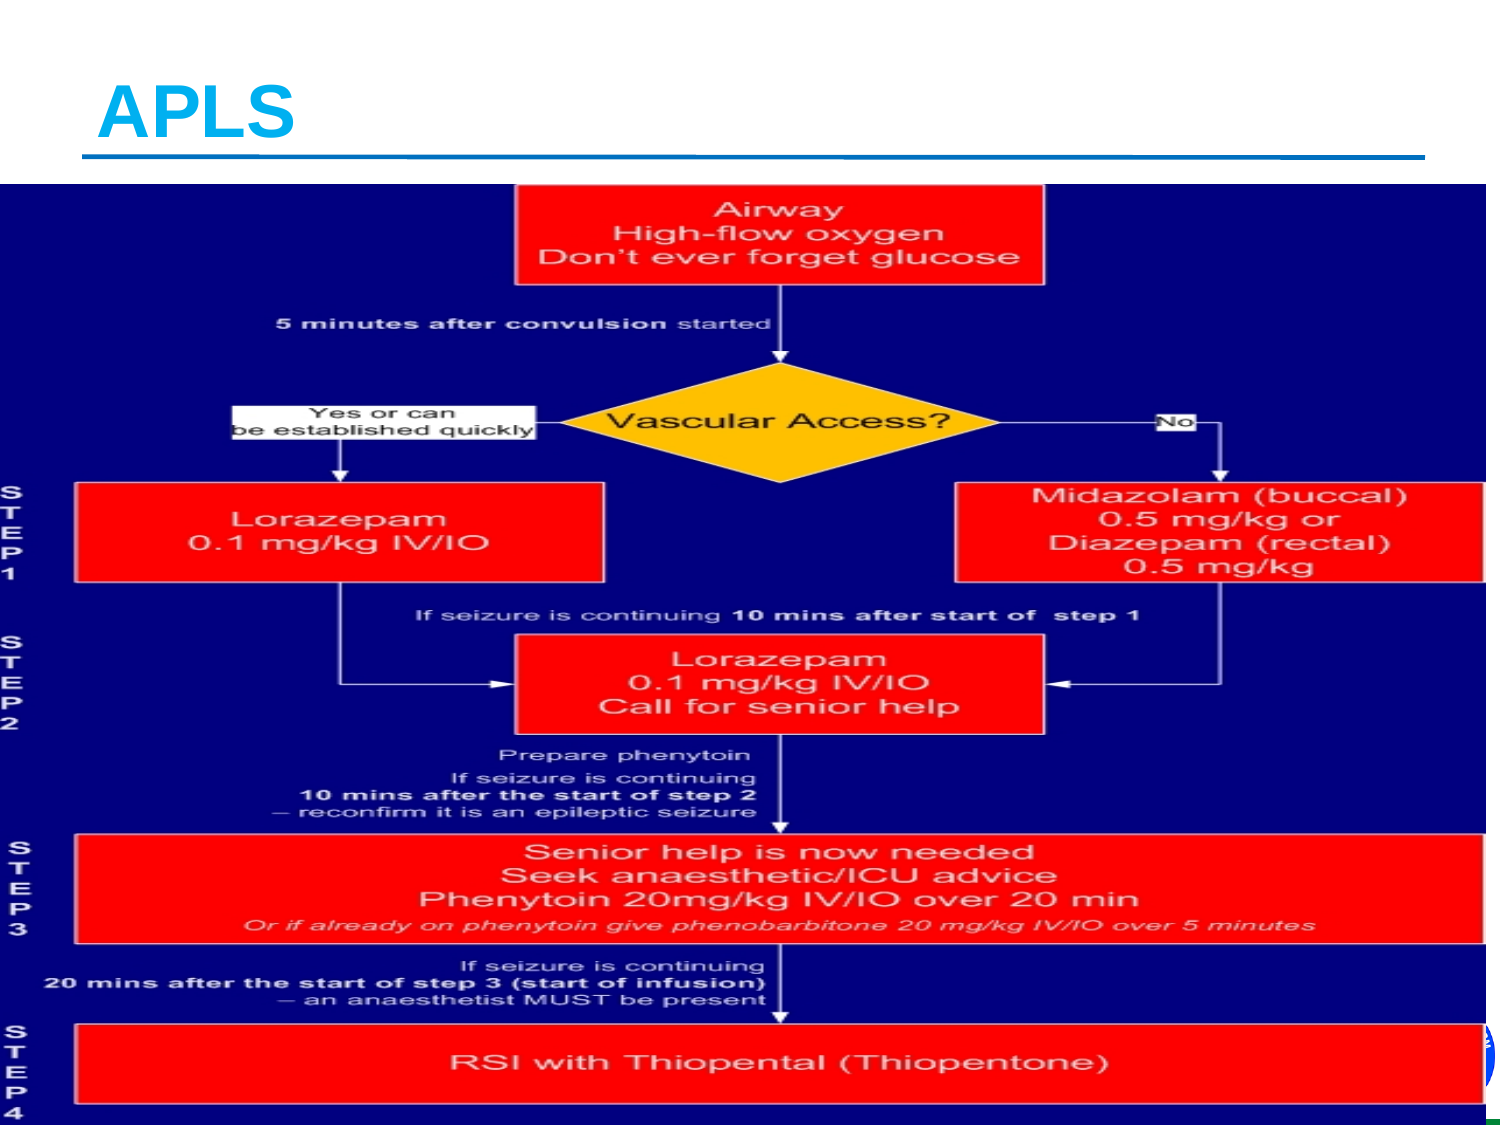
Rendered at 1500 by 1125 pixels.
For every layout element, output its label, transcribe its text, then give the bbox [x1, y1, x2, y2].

picture [1486, 997, 1495, 1114]
title APLS [81, 31, 340, 182]
picture [1486, 1119, 1500, 1125]
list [0, 183, 1486, 1125]
